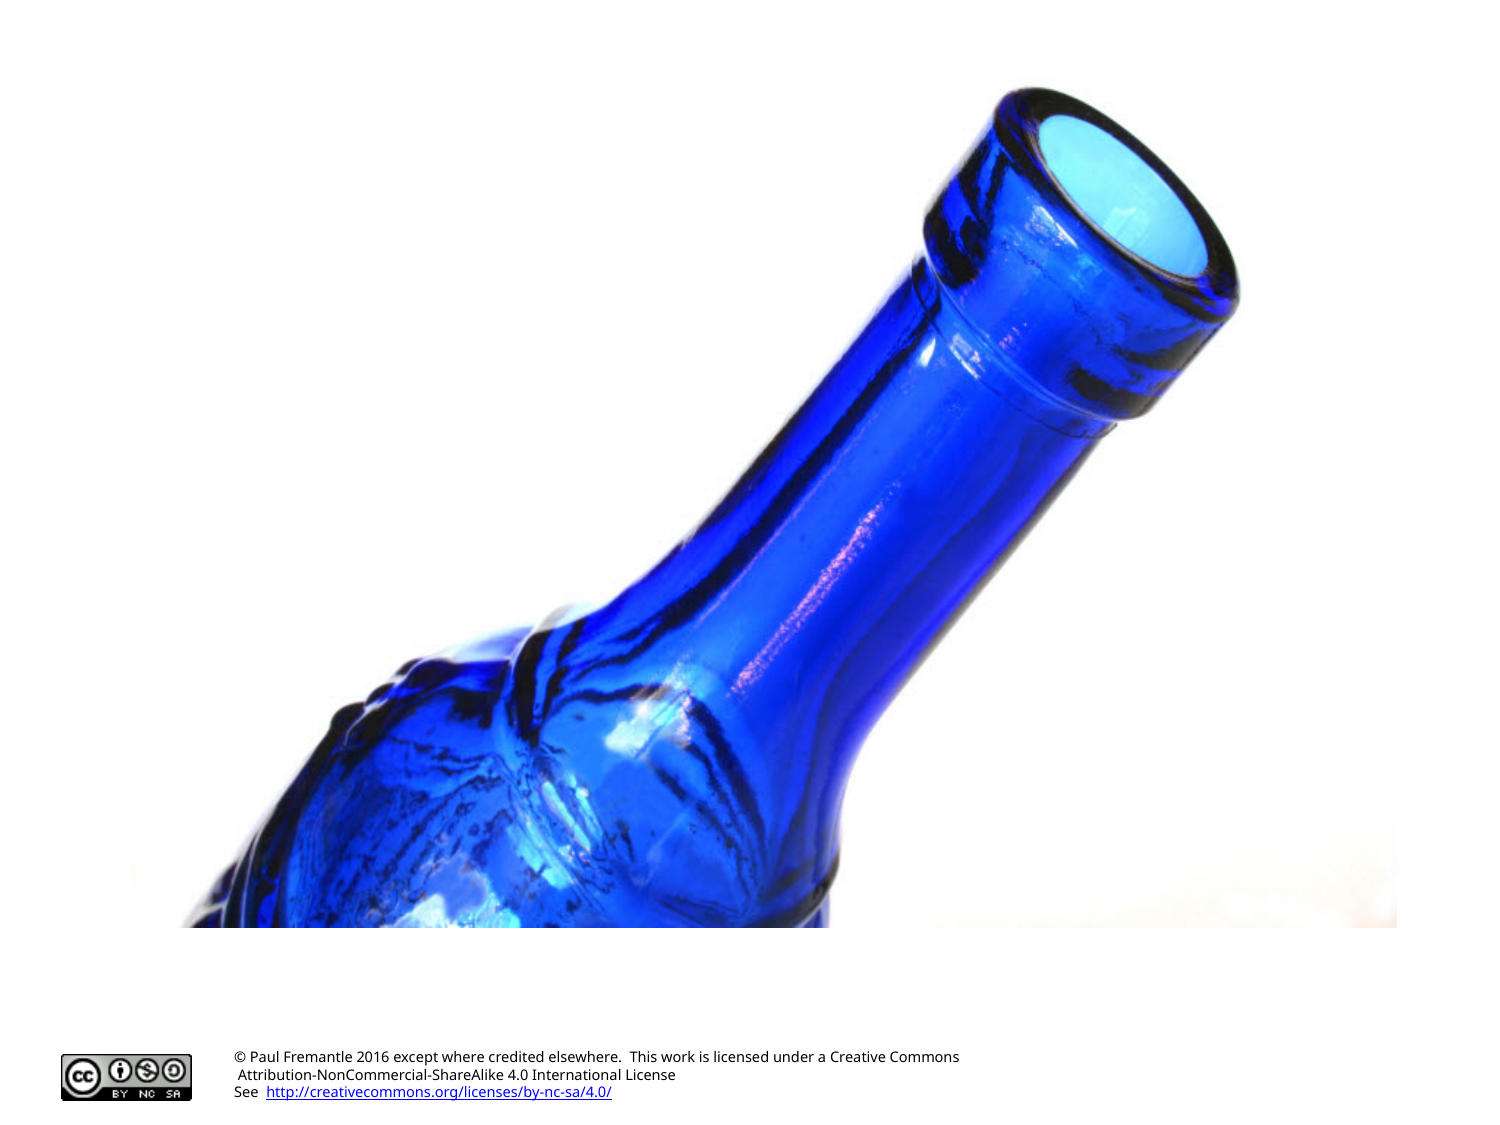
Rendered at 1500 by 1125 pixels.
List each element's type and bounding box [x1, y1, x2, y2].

picture [130, 0, 1397, 928]
picture [61, 1054, 192, 1101]
